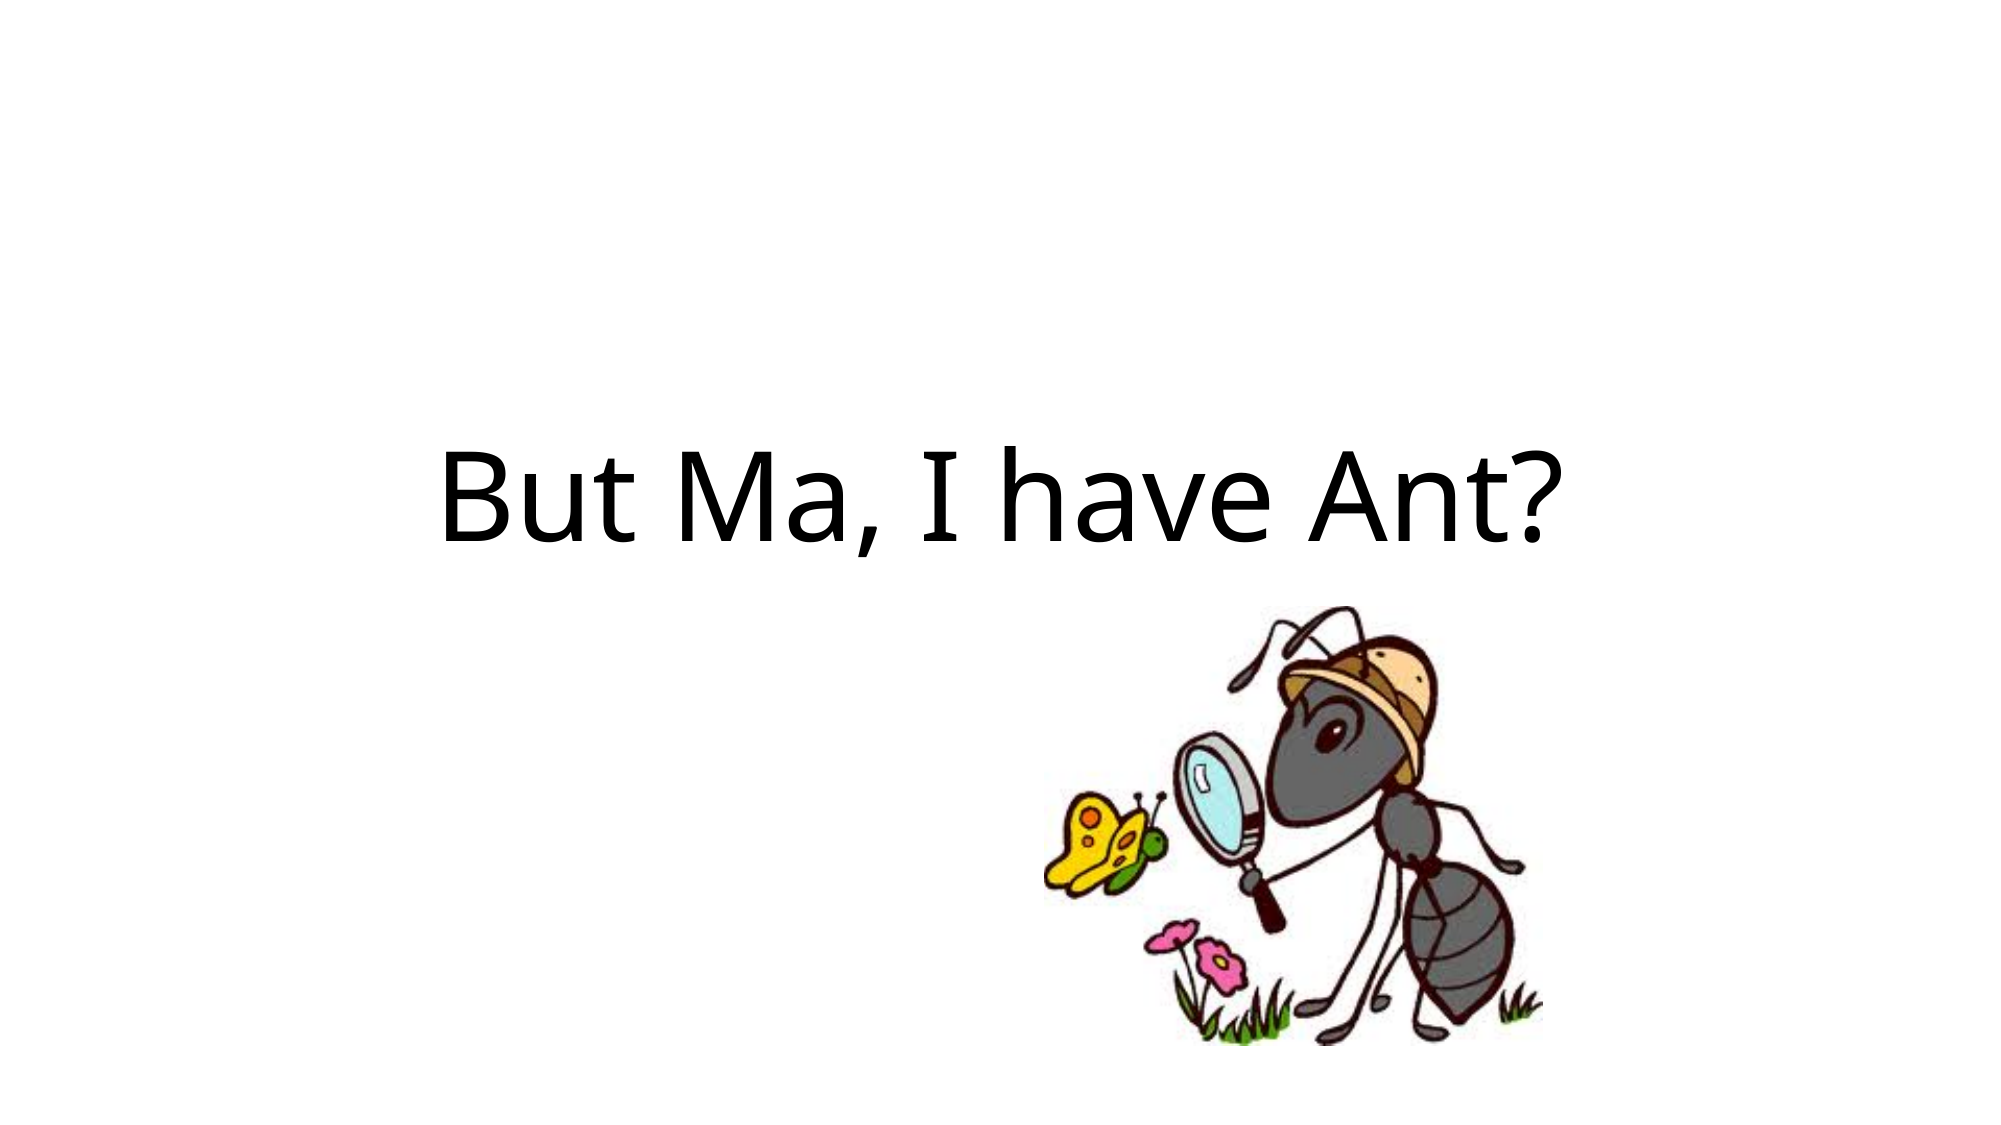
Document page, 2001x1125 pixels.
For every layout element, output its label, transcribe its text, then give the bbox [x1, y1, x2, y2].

title But Ma, I have Ant? [249, 184, 1750, 576]
picture [1044, 606, 1543, 1047]
